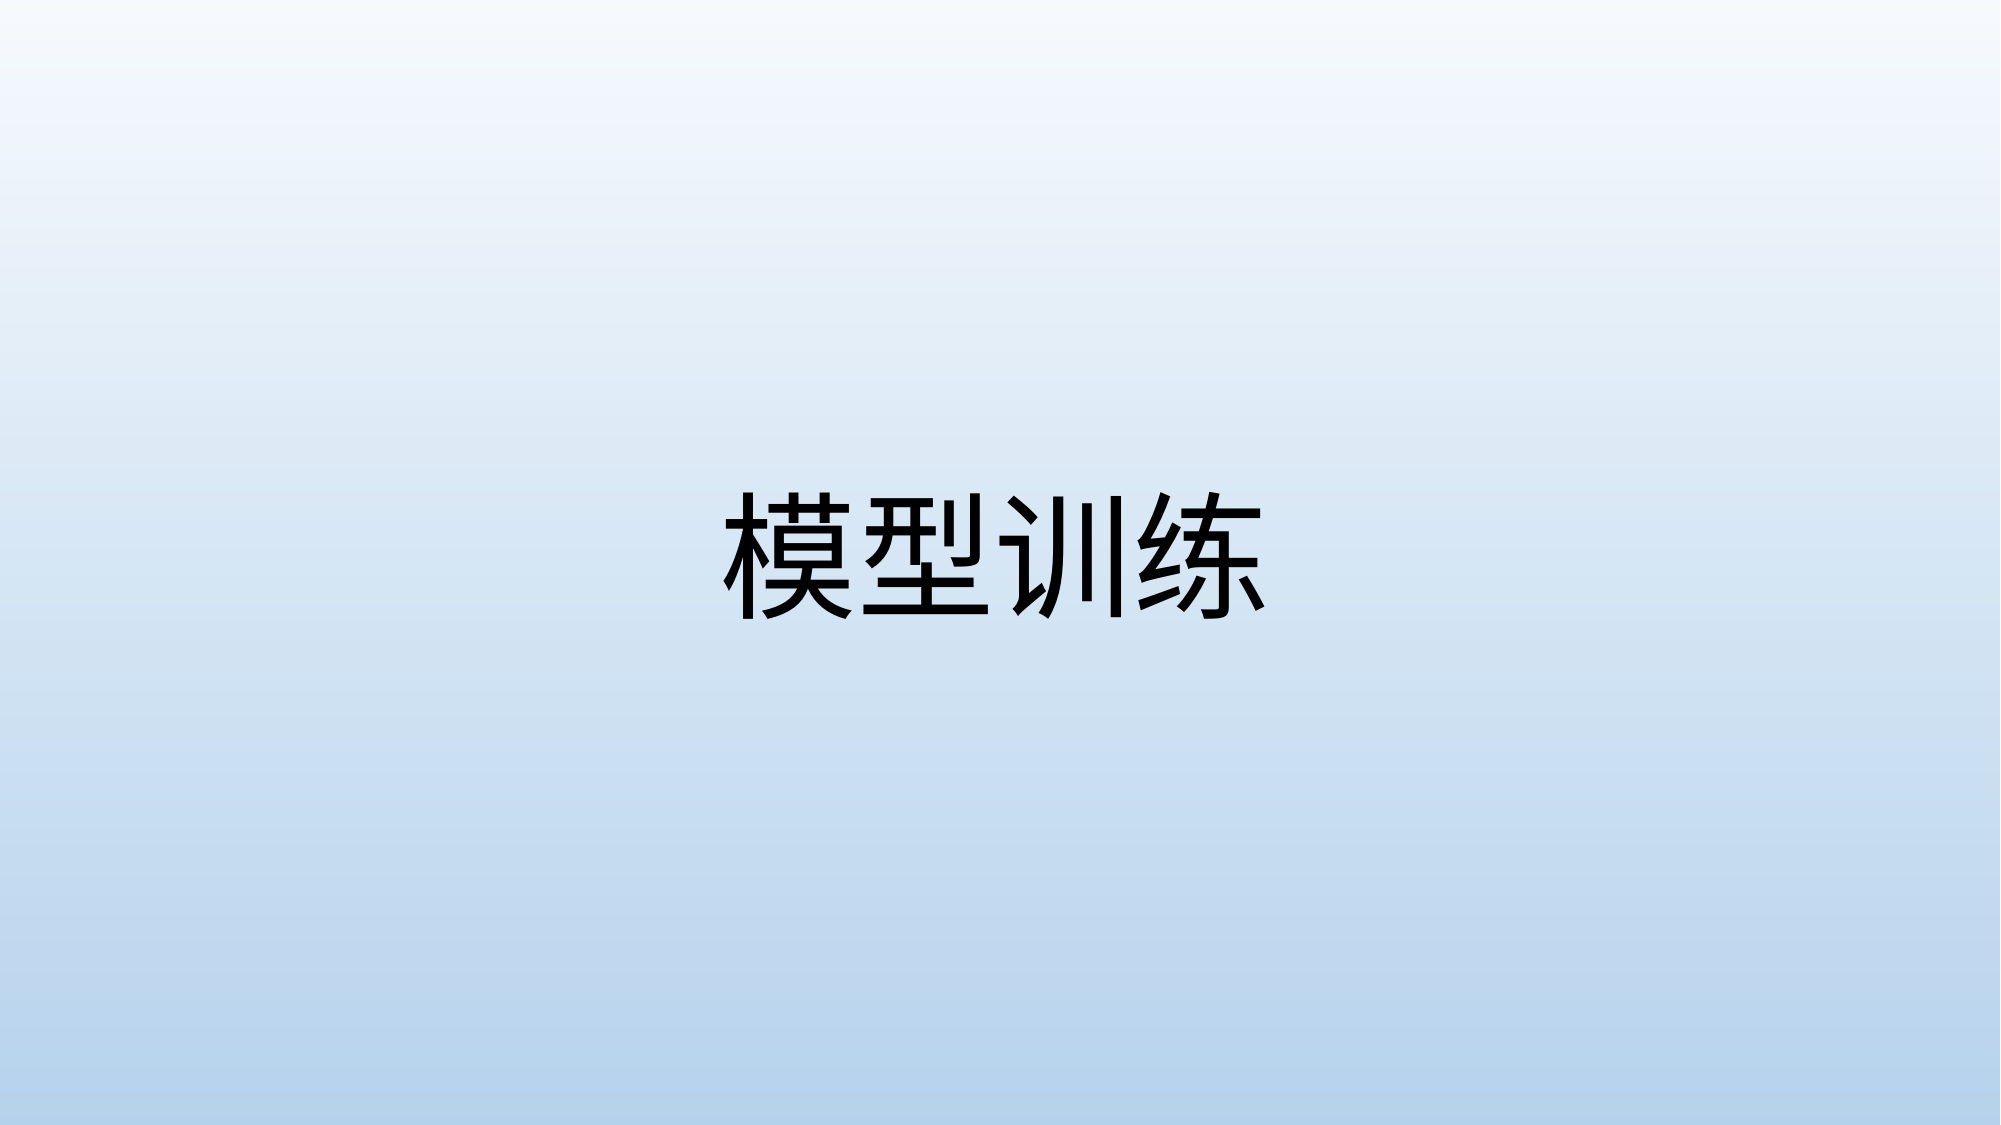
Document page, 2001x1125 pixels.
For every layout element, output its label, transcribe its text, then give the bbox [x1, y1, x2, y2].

title 模型训练 [132, 455, 1858, 673]
